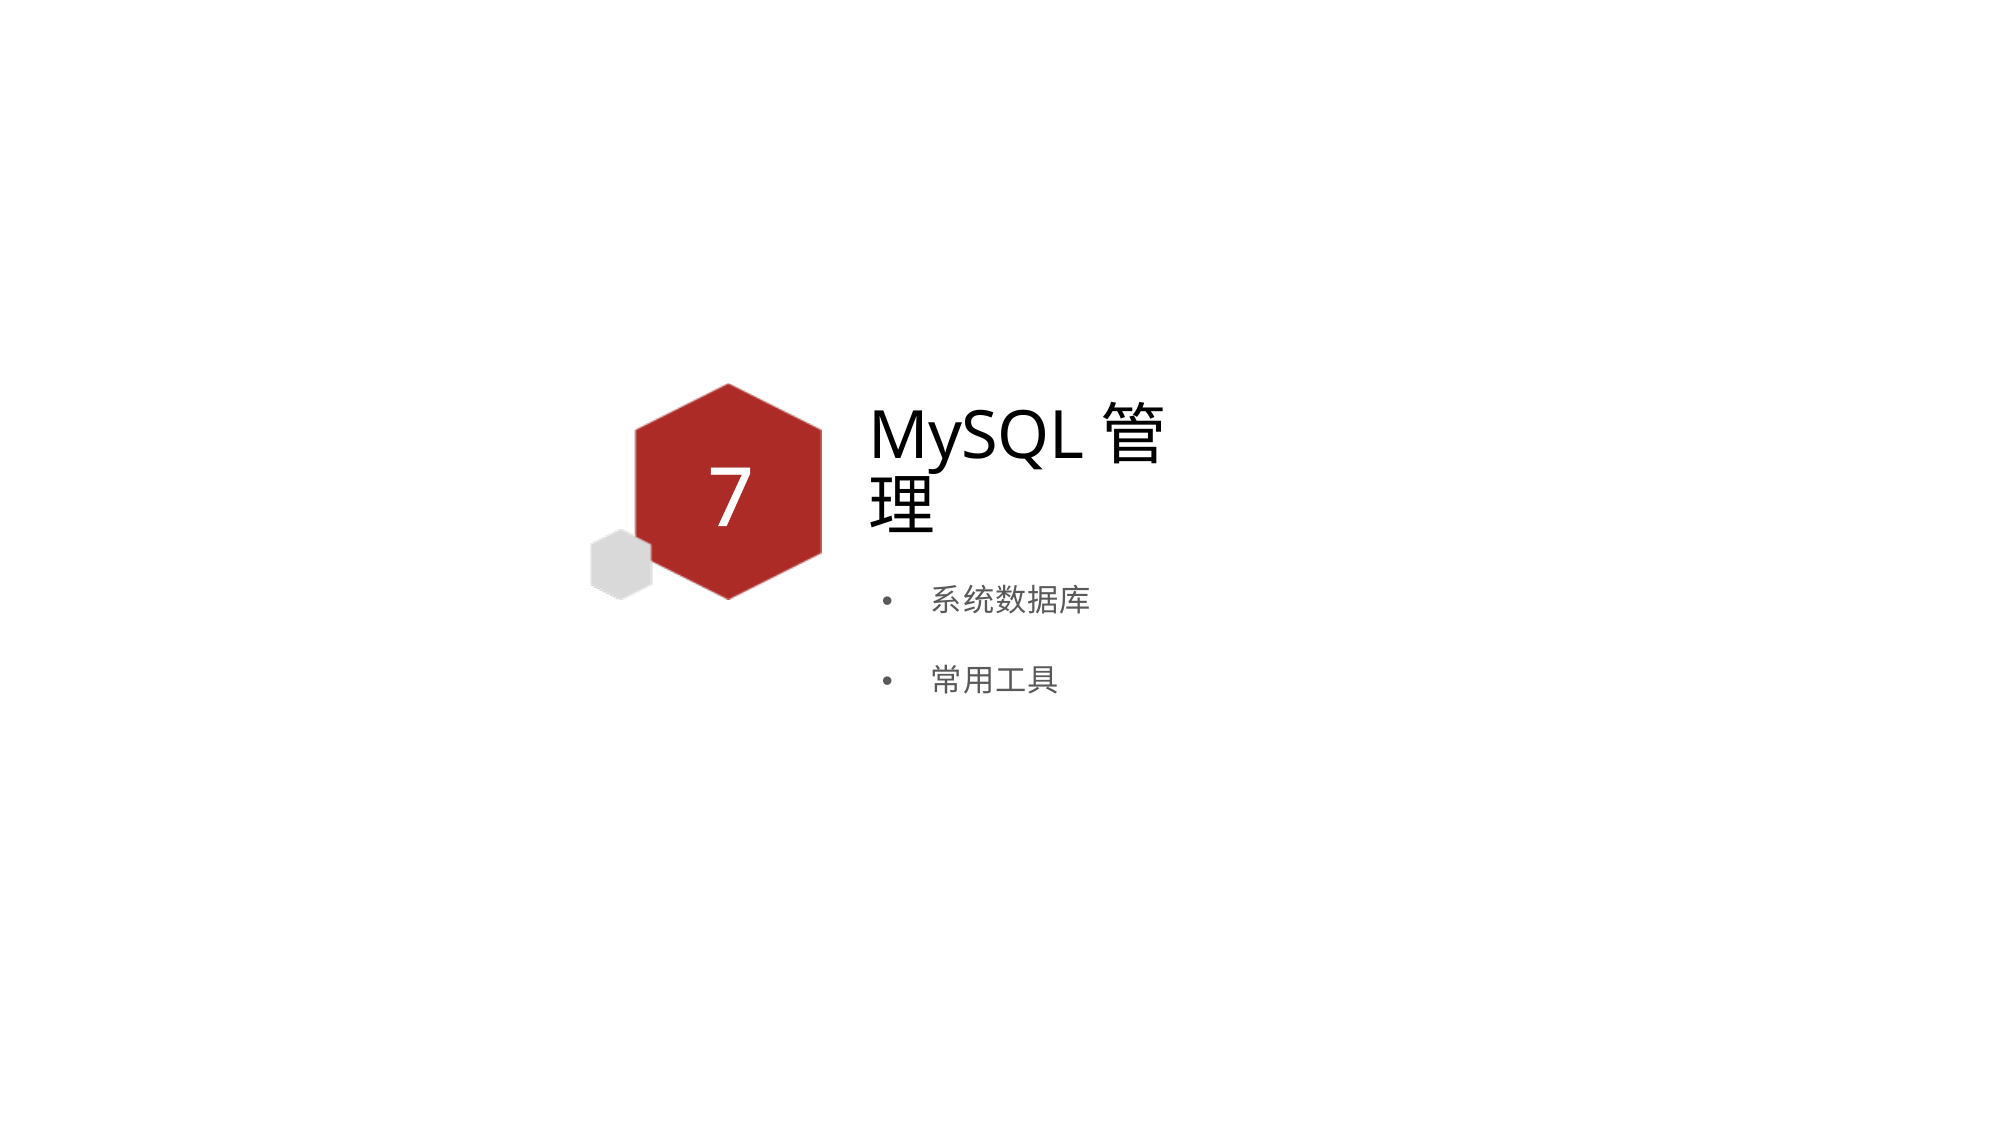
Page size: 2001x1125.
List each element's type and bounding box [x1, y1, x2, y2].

text_box [866, 400, 1226, 630]
text_box [589, 383, 822, 600]
